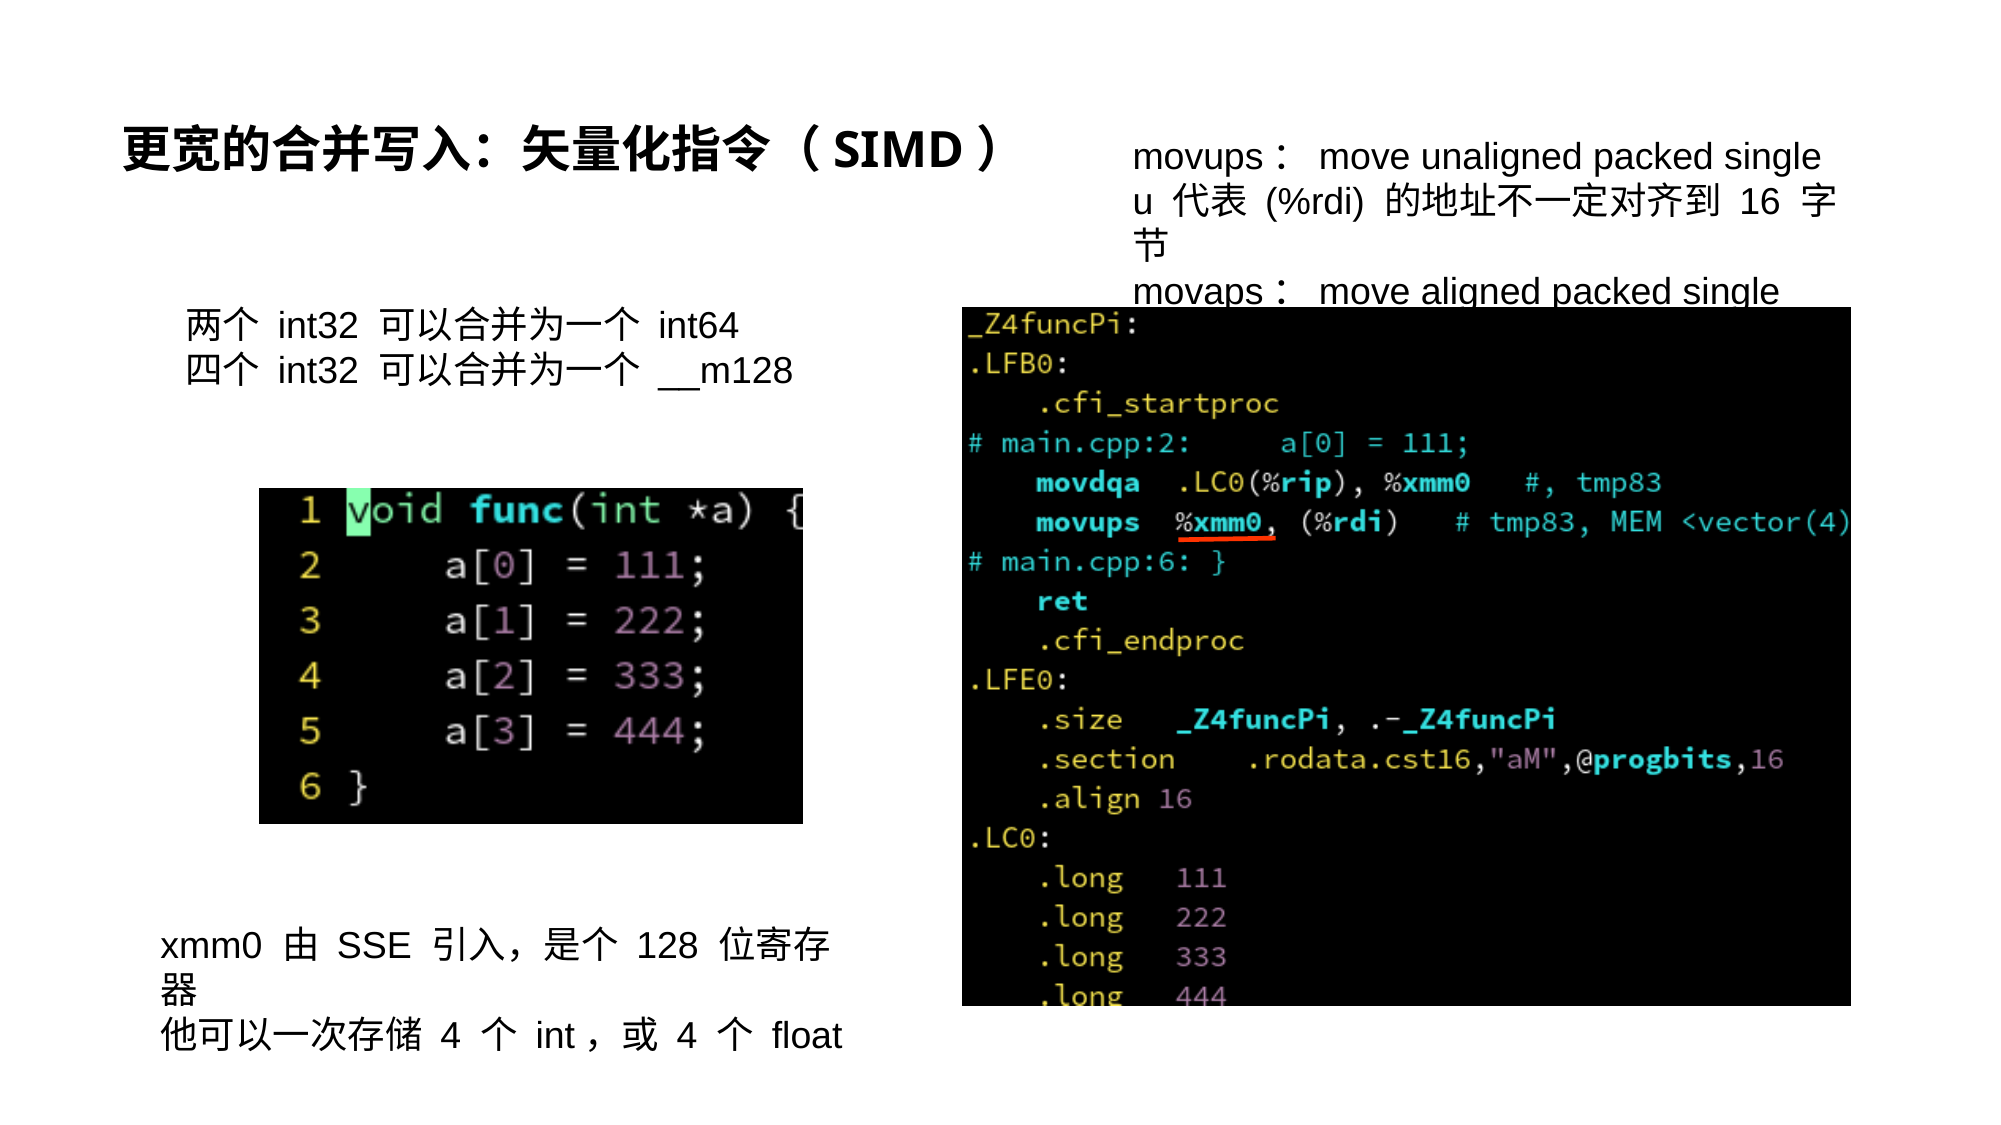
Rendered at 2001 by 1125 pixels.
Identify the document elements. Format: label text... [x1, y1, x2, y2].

text_box xmm0 由 SSE 引入，是个 128 位寄存器 他可以一次存储 4 个 int，或 4 个 float [145, 913, 858, 1064]
text_box 两个 int32 可以合并为一个 int64 四个 int32 可以合并为一个 __m128 [170, 293, 858, 398]
text_box movups：move unaligned packed single u 代表 (%rdi) 的地址不一定对齐到 16 字节 movaps：move aligned packed single [1117, 124, 1872, 320]
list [962, 307, 1851, 1006]
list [259, 488, 803, 824]
title 更宽的合并写入：矢量化指令（SIMD） [106, 42, 1832, 260]
